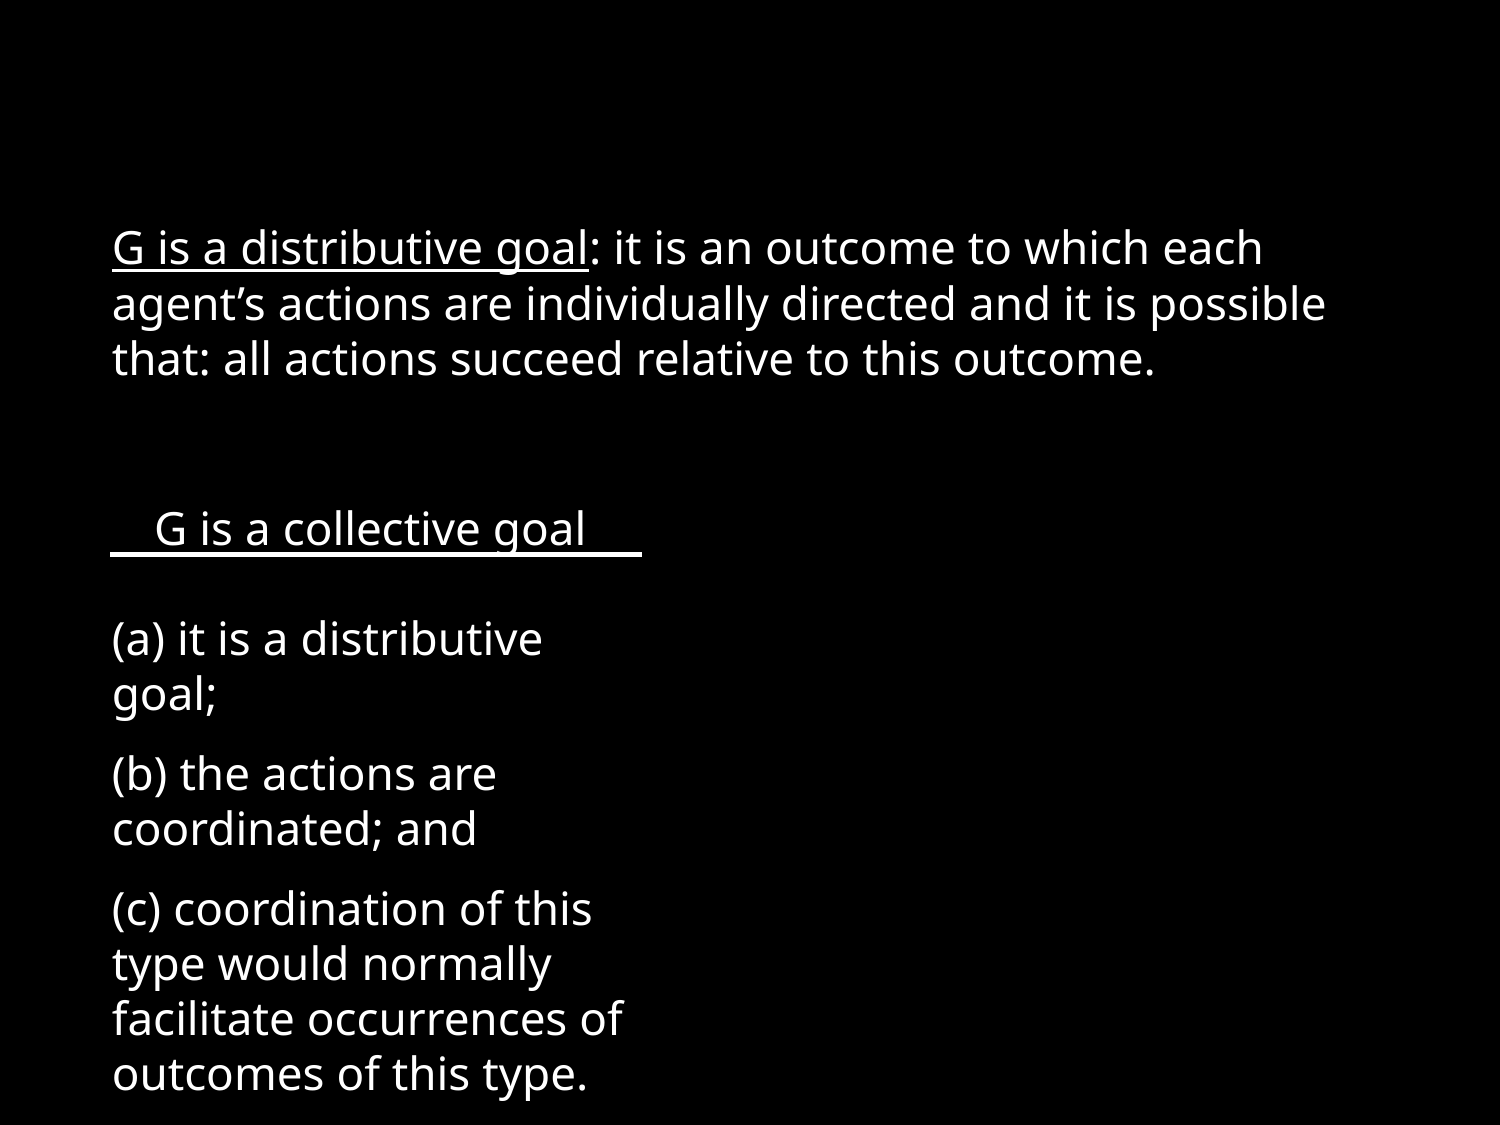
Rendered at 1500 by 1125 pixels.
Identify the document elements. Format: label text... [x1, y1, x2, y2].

text_box G is a distributive goal: it is an outcome to which each agent’s actions are individually directed and it is possible that: all actions succeed relative to this outcome. [97, 211, 1400, 392]
text_box G is a collective goal (a) it is a distributive goal; (b) the actions are coordinated; and (c) coordination of this type would normally facilitate occurrences of outcomes of this type. [97, 437, 644, 1108]
